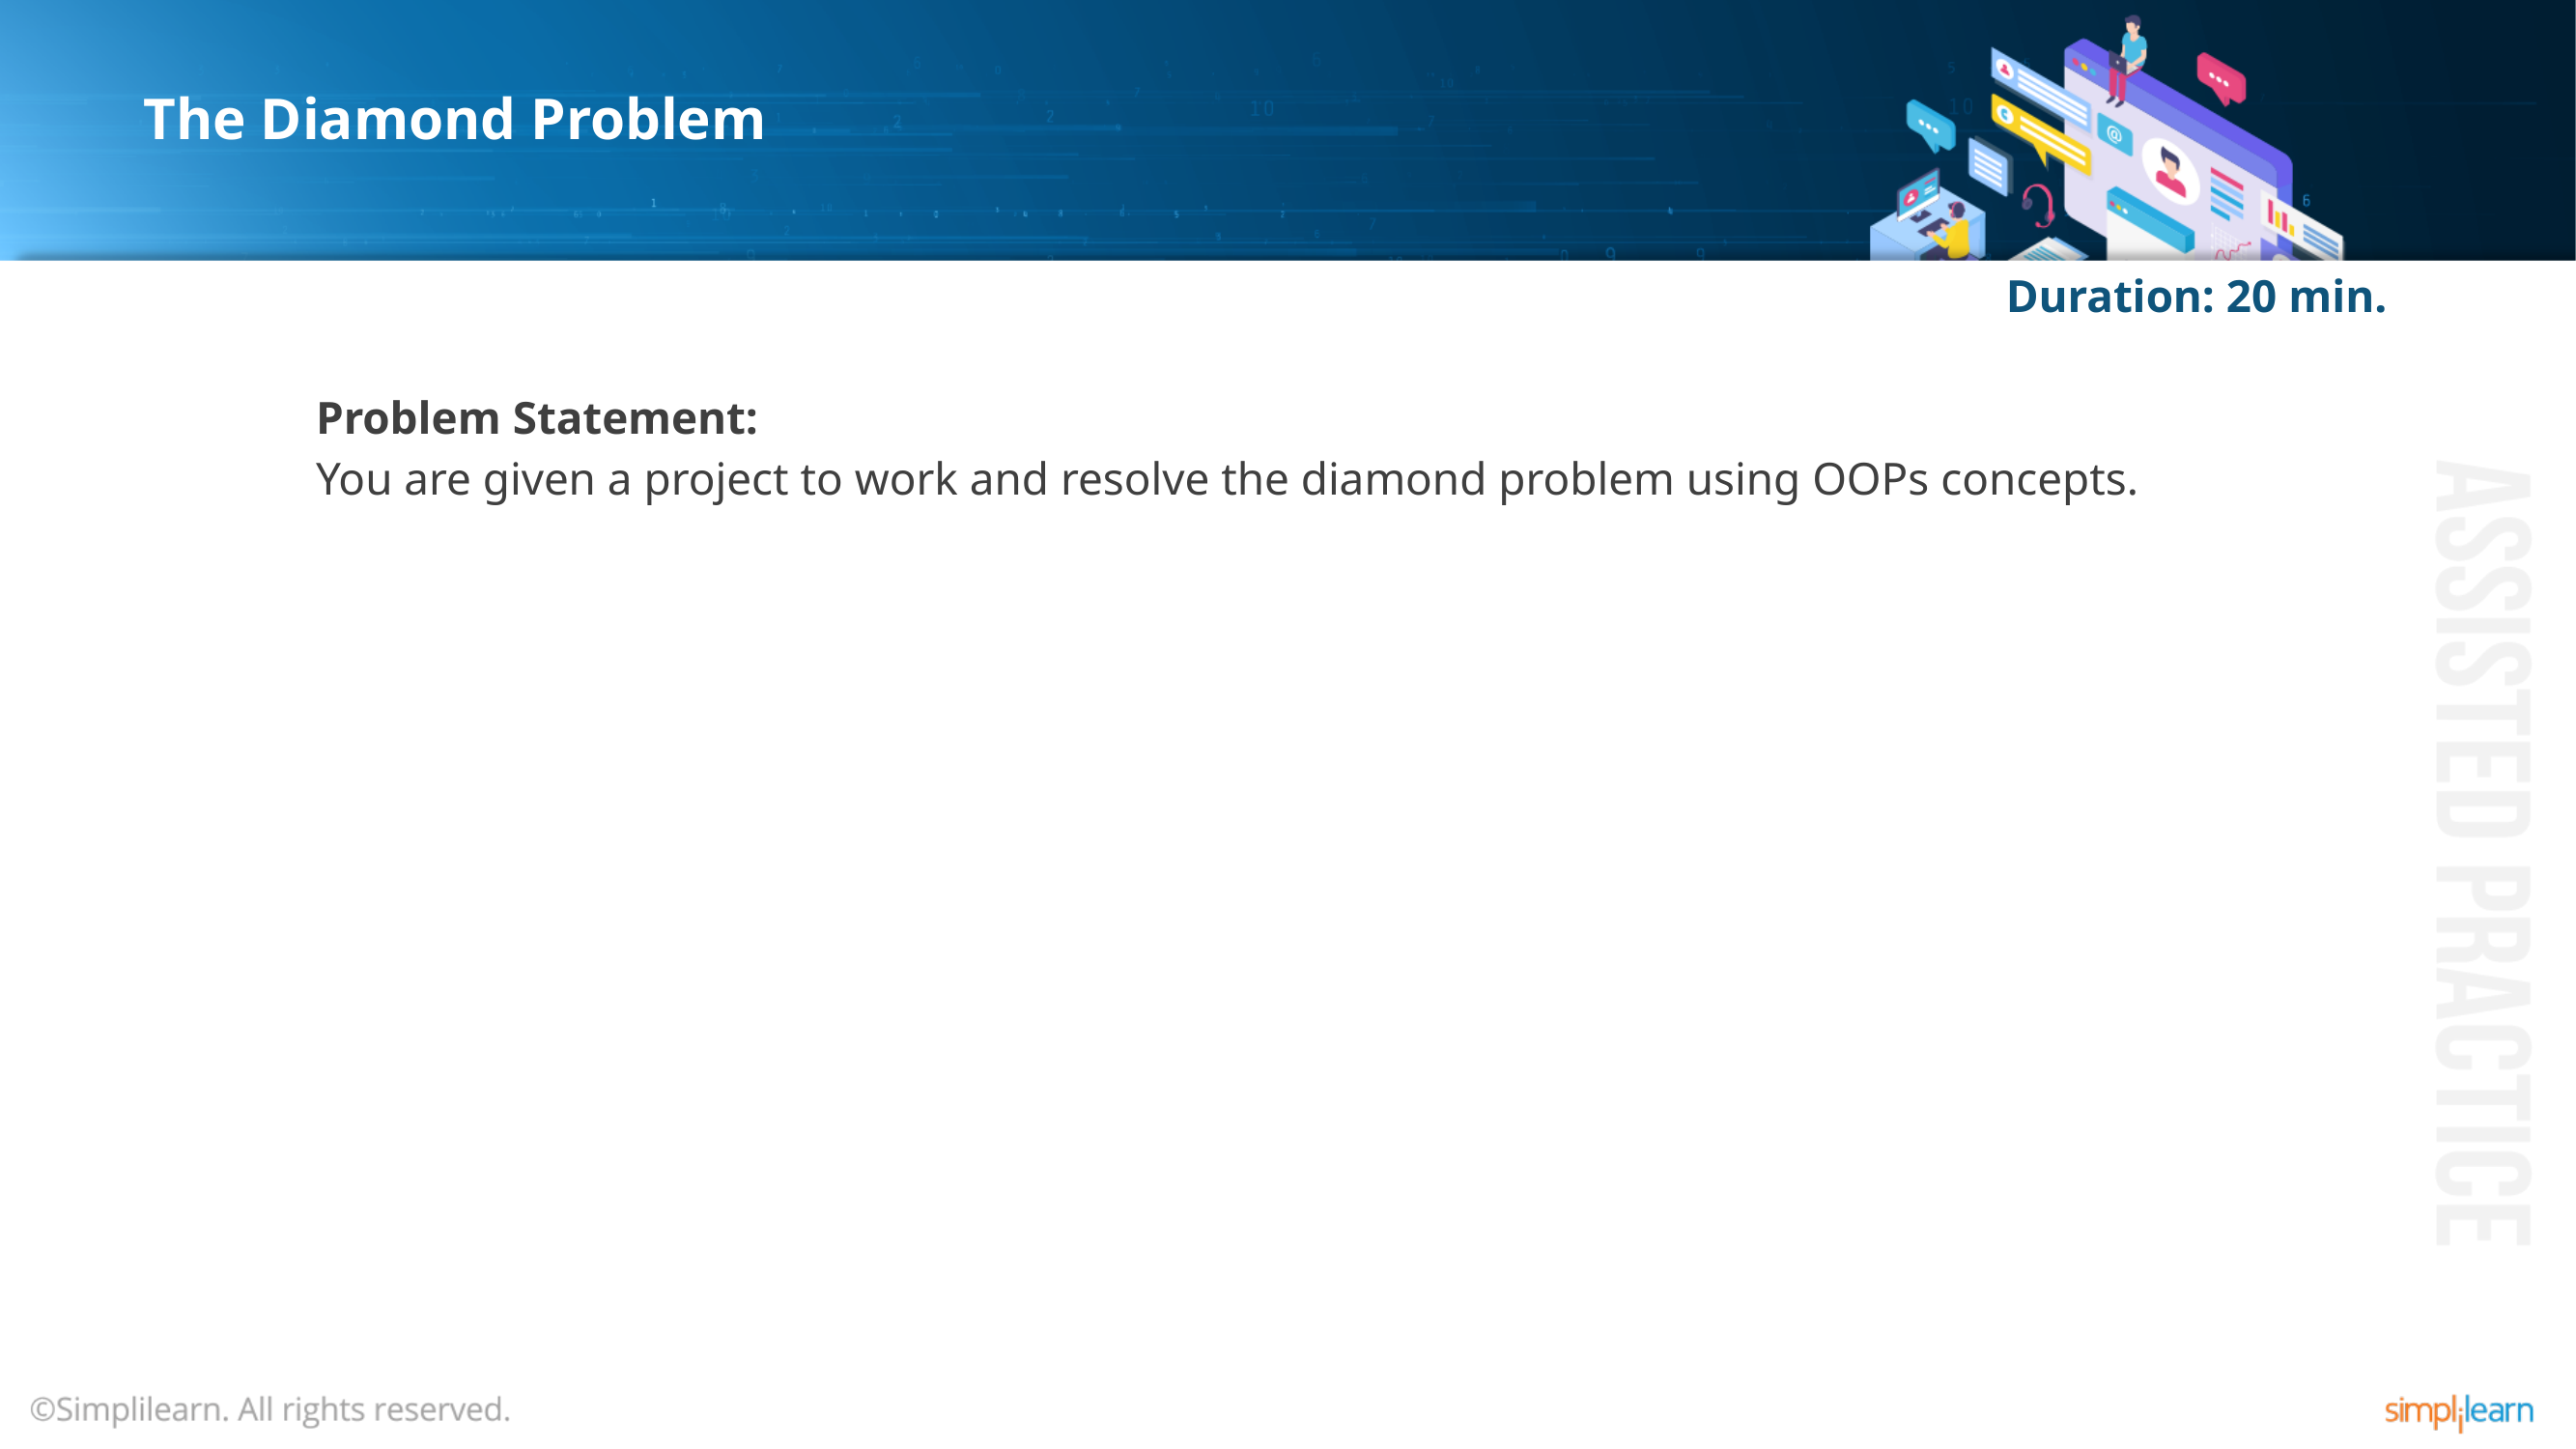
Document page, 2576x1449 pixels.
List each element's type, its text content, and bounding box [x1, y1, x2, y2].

picture [0, 0, 2576, 1449]
list Problem Statement: You are given a project to work and resolve the diamond problem using OOPs concepts. [301, 374, 2275, 1251]
title The Diamond Problem [128, 69, 1819, 175]
text_box Duration: 20 min. [1991, 270, 2544, 327]
